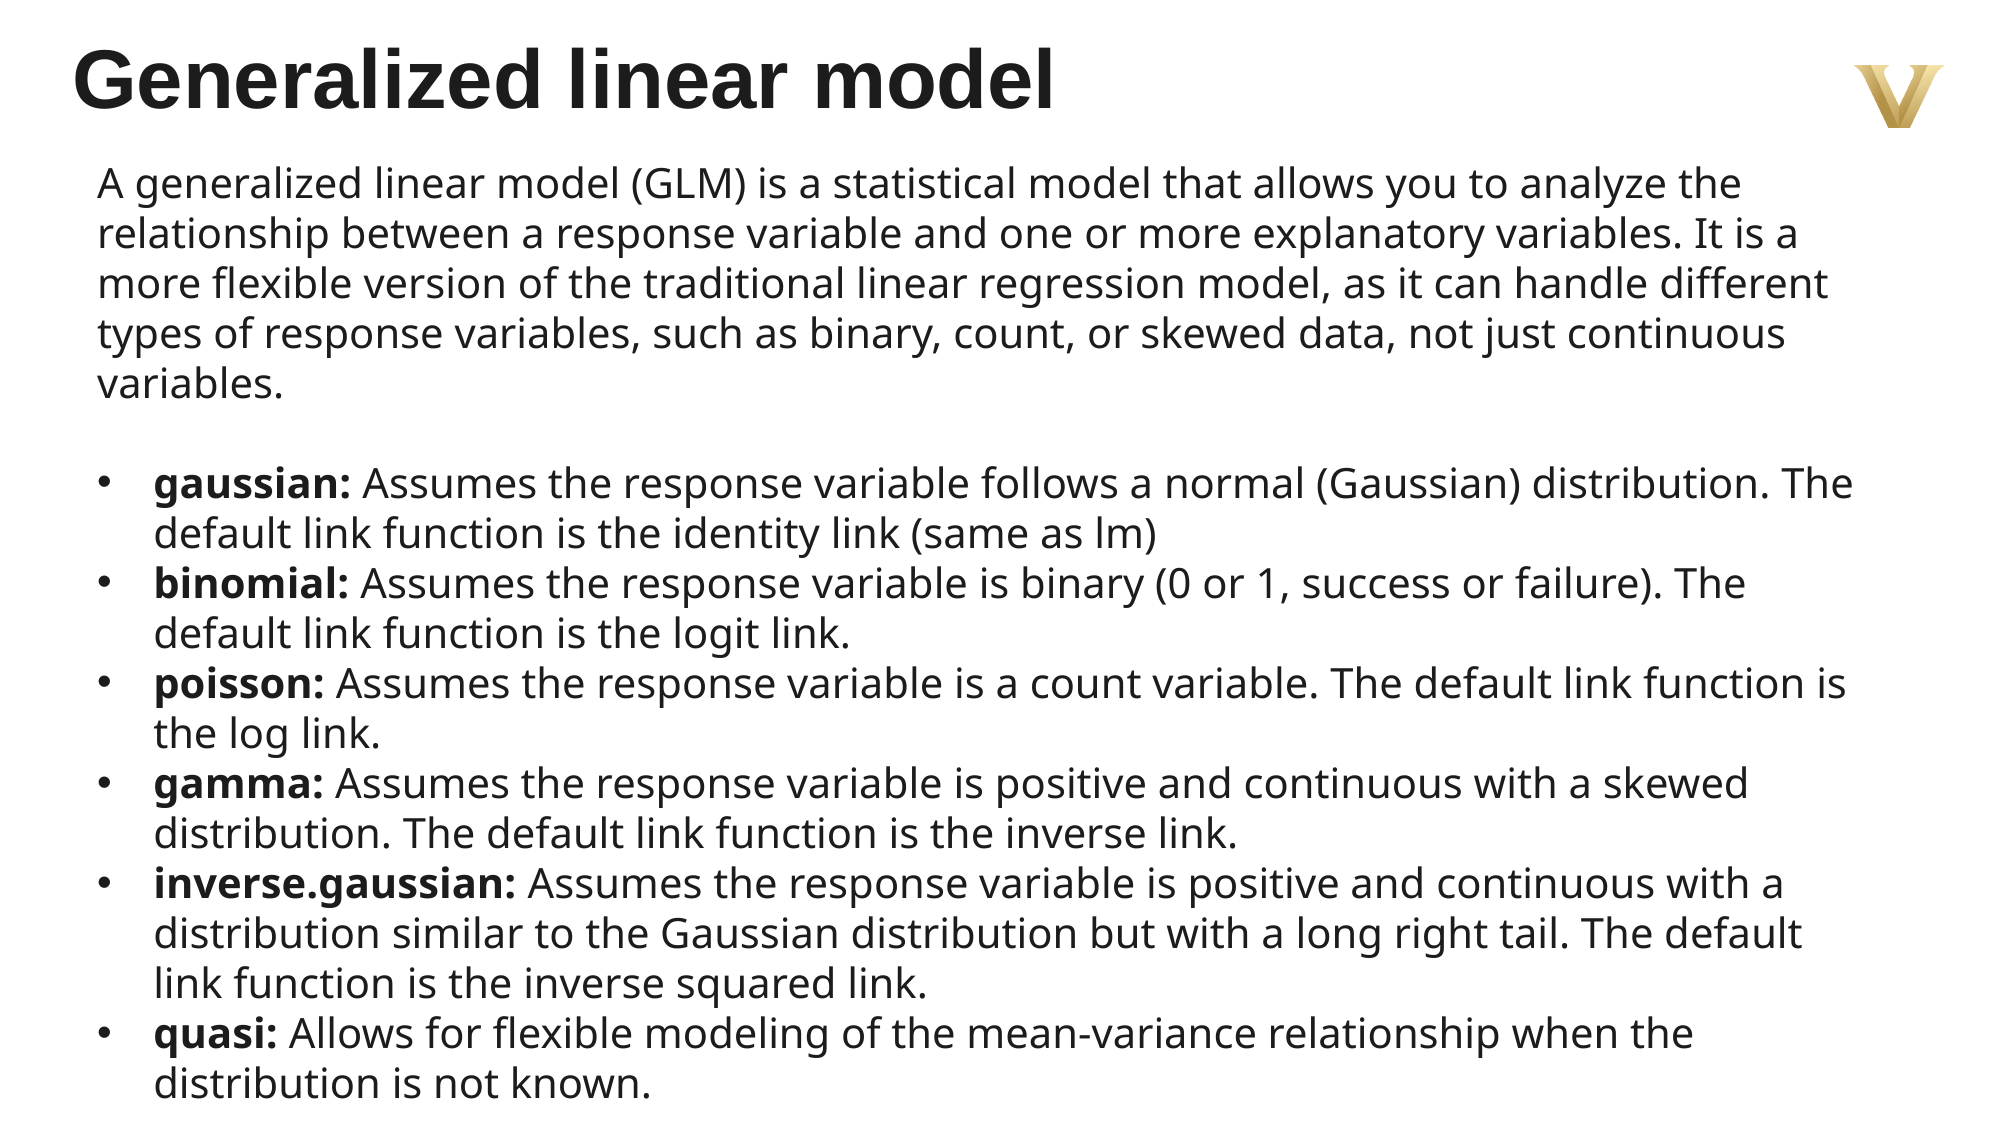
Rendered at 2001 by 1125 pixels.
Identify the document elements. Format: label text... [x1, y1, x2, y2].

picture [1854, 65, 1944, 128]
title Generalized linear model [57, 26, 1241, 137]
text_box A generalized linear model (GLM) is a statistical model that allows you to analyze the relationship between a response variable and one or more explanatory variables. It is a more flexible version of the traditional linear regression model, as it can handle different types of response variables, such as binary, count, or skewed data, not just continuous variables. gaussian: Assumes the response variable follows a normal (Gaussian) distribution. The default link function is the identity link (same as lm) binomial: Assumes the response variable is binary (0 or 1, success or failure). The default link function is the logit link. poisson: Assumes the response variable is a count variable. The default link function is the log link. gamma: Assumes the response variable is positive and continuous with a skewed distribution. The default link function is the inverse link. inverse.gaussian: Assumes the response variable is positive and continuous with a distribution similar to the Gaussian distribution but with a long right tail. The default link function is the inverse squared link. quasi: Allows for flexible modeling of the mean-variance relationship when the distribution is not known. [82, 148, 1891, 1115]
